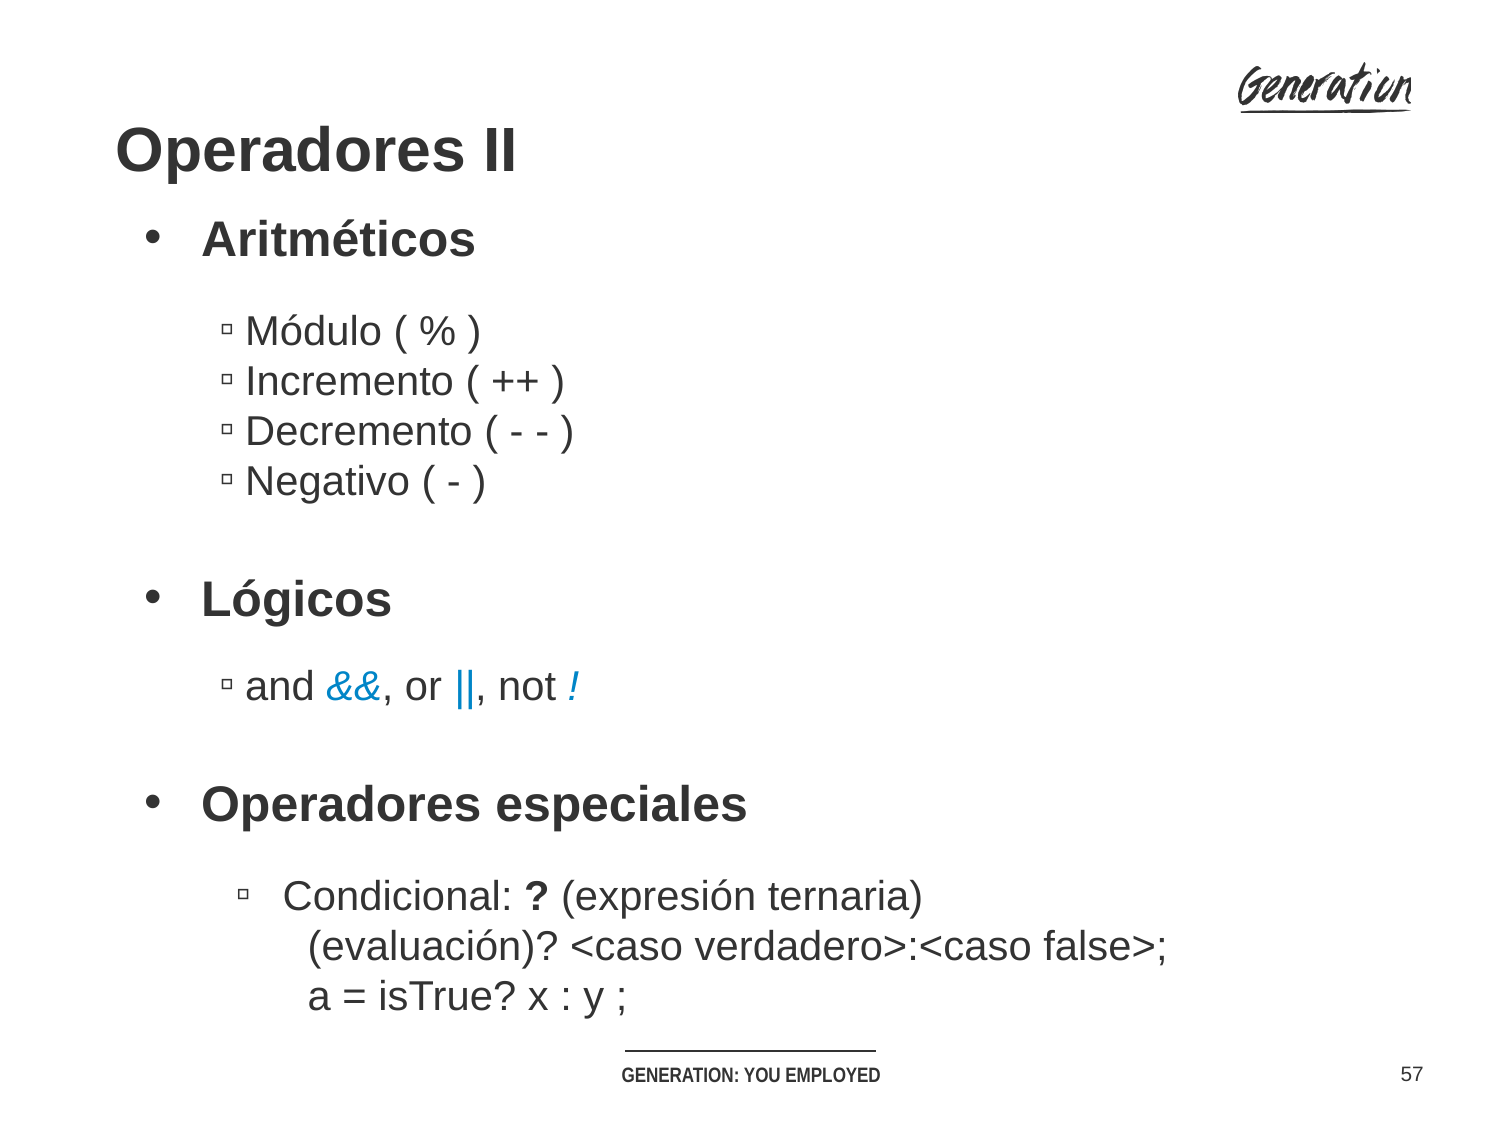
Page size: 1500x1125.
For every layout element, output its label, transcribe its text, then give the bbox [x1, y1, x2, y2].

title Operadores II [100, 101, 1270, 206]
picture [1238, 62, 1411, 113]
list Aritméticos Módulo ( % ) Incremento ( ++ ) Decremento ( - - ) Negativo ( - ) Lógicos and &&, or ||, not ! Operadores especiales Condicional: ? (expresión ternaria) (evaluación)? <caso verdadero>:<caso false>; a = isTrue? x : y ; [144, 205, 1402, 1049]
